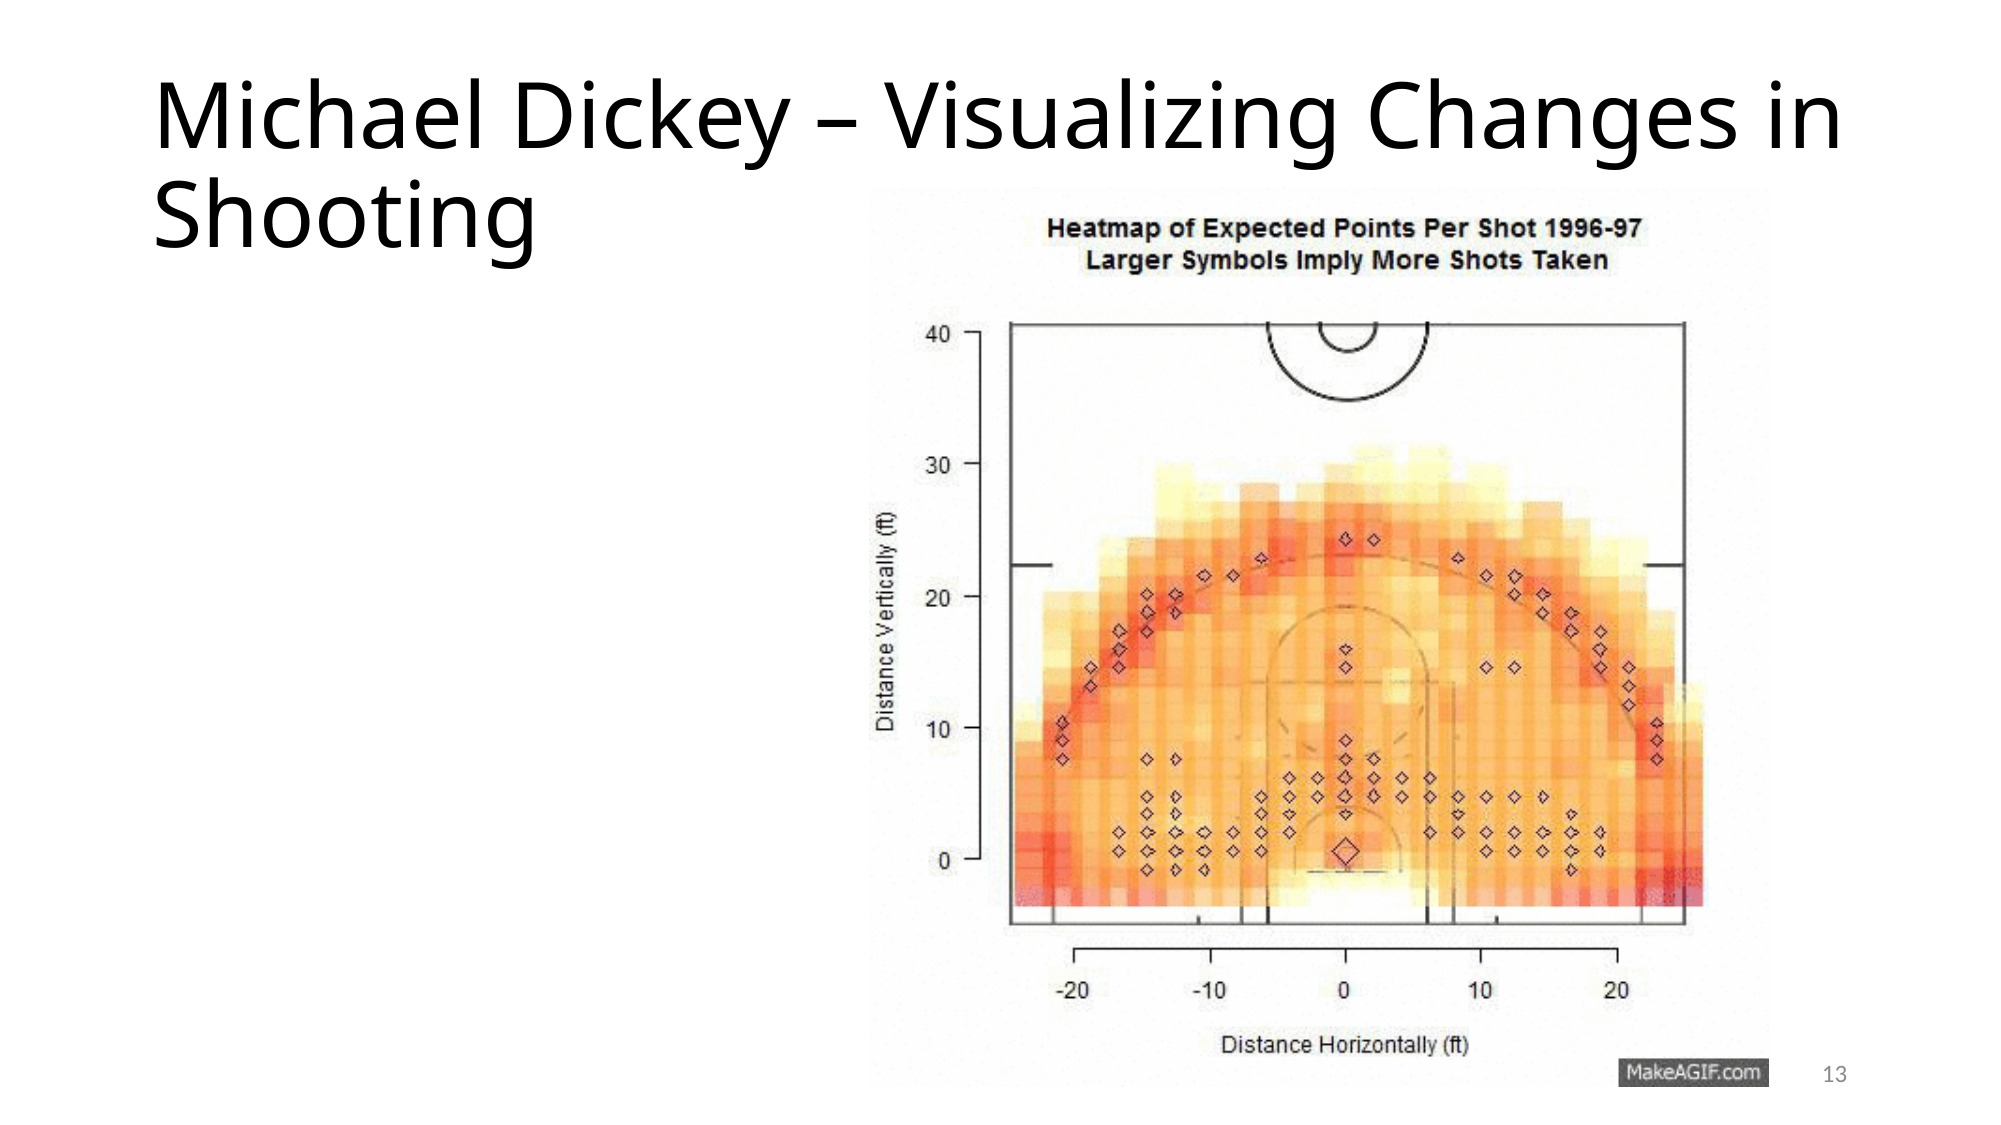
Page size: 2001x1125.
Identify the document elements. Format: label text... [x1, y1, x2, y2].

picture [869, 187, 1769, 1087]
slide_number 13 [1412, 1042, 1863, 1103]
title Michael Dickey – Visualizing Changes in Shooting [137, 59, 1863, 278]
